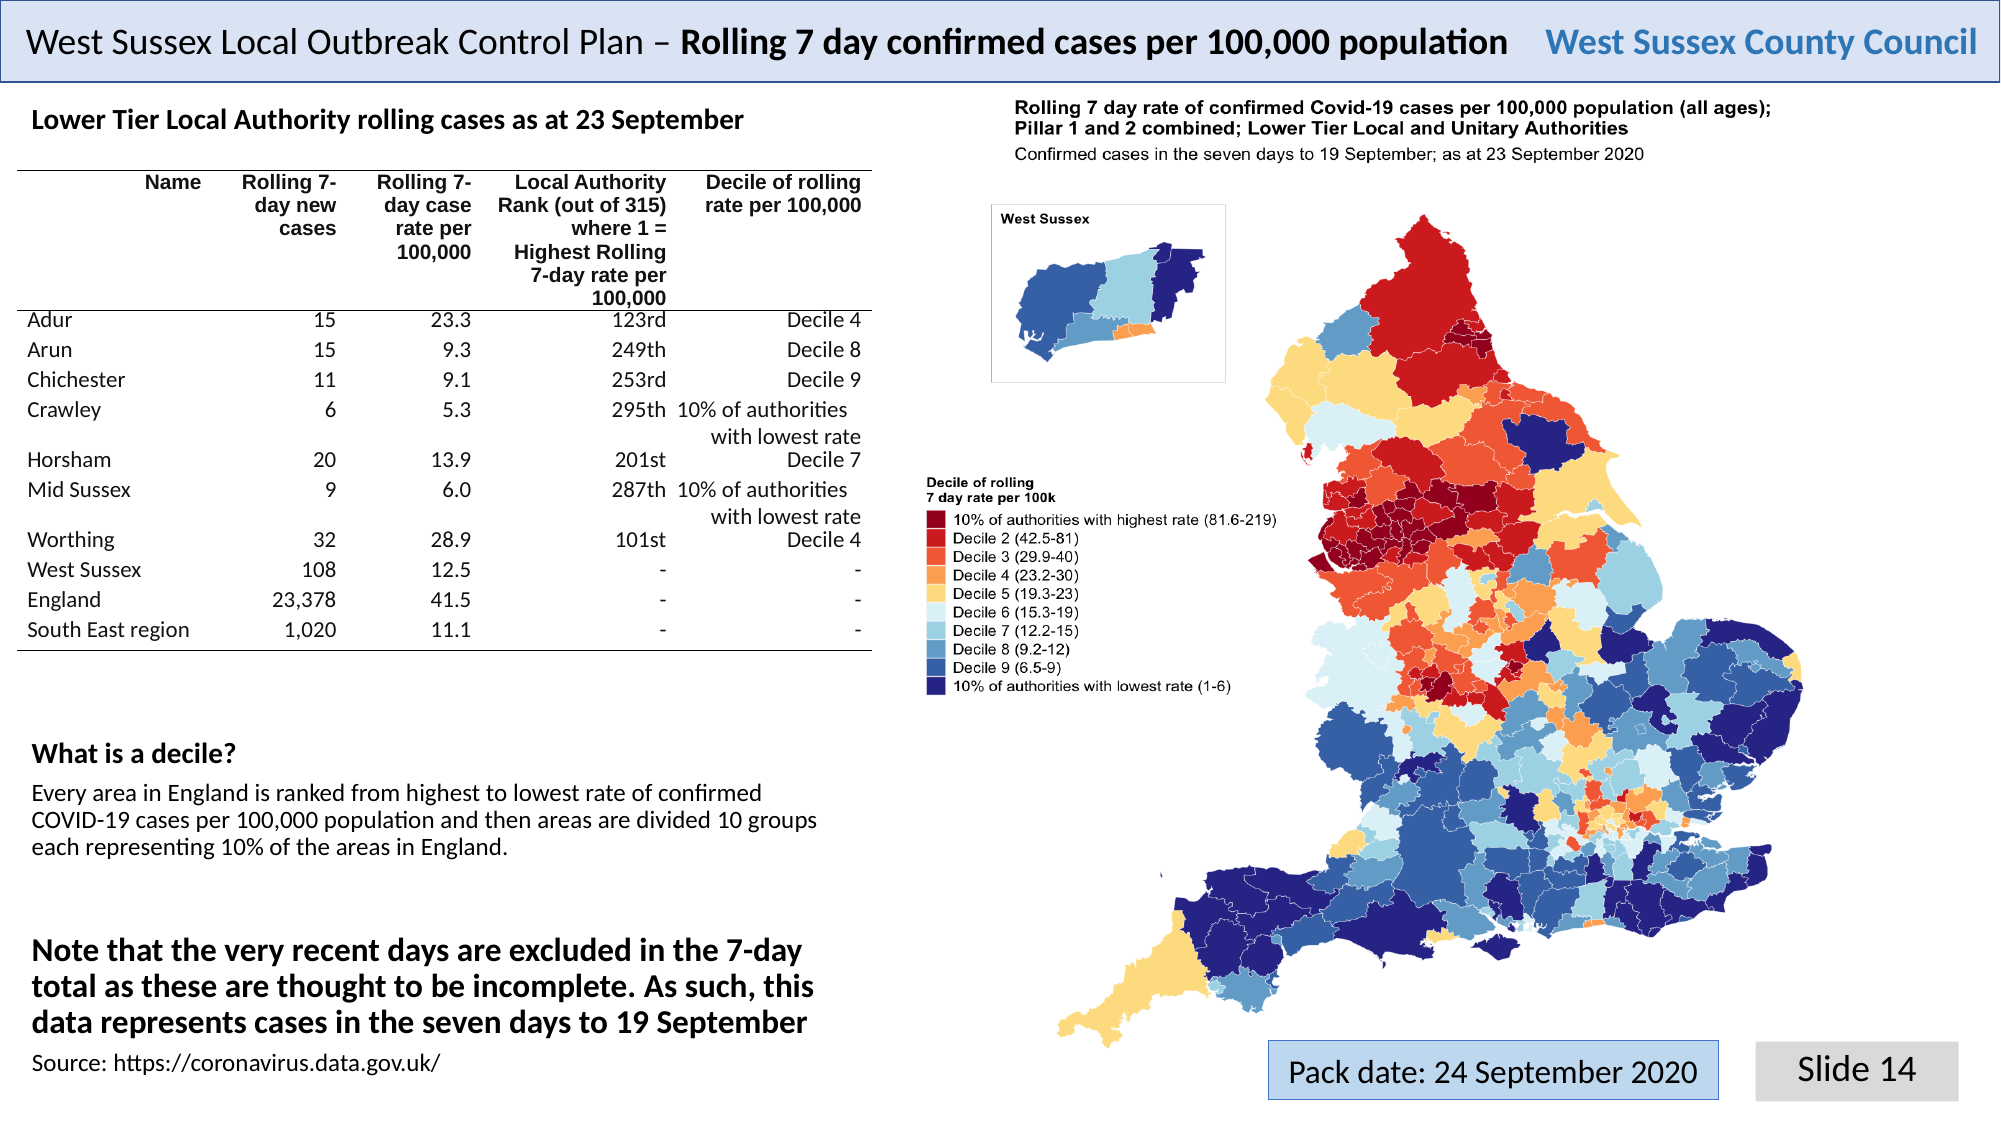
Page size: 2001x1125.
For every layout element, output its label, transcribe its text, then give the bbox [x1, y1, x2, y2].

table_cell 15 [212, 340, 347, 370]
table_cell - [482, 591, 677, 621]
table_cell 253rd [482, 370, 677, 400]
table_cell Decile 8 [677, 340, 872, 370]
list Every area in England is ranked from highest to lowest rate of confirmed COVID-19 cases per 100,000 population and then areas are divided 10 groups each representing 10% of the areas in England. [16, 772, 853, 900]
table_cell 13.9 [347, 450, 482, 480]
table_cell Crawley [17, 400, 212, 450]
table_cell Decile 4 [677, 311, 872, 340]
table_cell 5.3 [347, 400, 482, 450]
table_cell 1,020 [212, 621, 347, 650]
table_cell 41.5 [347, 591, 482, 621]
table_cell 9 [212, 480, 347, 531]
table_cell - [482, 621, 677, 650]
table_cell 101st [482, 531, 677, 561]
table_cell 20 [212, 450, 347, 480]
table_header Local Authority Rank (out of 315) where 1 = Highest Rolling 7-day rate per 100,000 [482, 171, 677, 310]
table_cell Arun [17, 340, 212, 370]
list Source: https://coronavirus.data.gov.uk/ [17, 1042, 660, 1103]
table_cell 9.1 [347, 370, 482, 400]
table_cell 32 [212, 531, 347, 561]
table_cell Chichester [17, 370, 212, 400]
table_cell 10% of authorities with lowest rate [677, 400, 872, 450]
table_cell 123rd [482, 311, 677, 340]
table_cell Adur [17, 311, 212, 340]
table_cell - [677, 621, 872, 650]
table_cell 295th [482, 400, 677, 450]
table_header Rolling 7-day case rate per 100,000 [347, 171, 482, 310]
list Note that the very recent days are excluded in the 7-day total as these are thought to be incomplete. As such, this data represents cases in the seven days to 19 September [16, 925, 853, 1006]
table_cell - [677, 561, 872, 591]
list What is a decile? [16, 731, 562, 772]
table_cell 11 [212, 370, 347, 400]
table_cell Decile 9 [677, 370, 872, 400]
table_cell - [482, 561, 677, 591]
table_header Decile of rolling rate per 100,000 [677, 171, 872, 310]
table_cell Worthing [17, 531, 212, 561]
table_cell 201st [482, 450, 677, 480]
table_cell Horsham [17, 450, 212, 480]
table_cell 12.5 [347, 561, 482, 591]
table_cell 23.3 [347, 311, 482, 340]
list Lower Tier Local Authority rolling cases as at 23 September [16, 97, 895, 173]
table_cell 9.3 [347, 340, 482, 370]
table_cell - [677, 591, 872, 621]
table_cell South East region [17, 621, 212, 650]
table_header Rolling 7-day new cases [212, 171, 347, 310]
table_cell 11.1 [347, 621, 482, 650]
table_cell 6.0 [347, 480, 482, 531]
table_cell 6 [212, 400, 347, 450]
table_cell 10% of authorities with lowest rate [677, 480, 872, 531]
table_cell West Sussex [17, 561, 212, 591]
table_cell Decile 7 [677, 450, 872, 480]
table_cell Decile 4 [677, 531, 872, 561]
table_header Name [17, 171, 212, 310]
table_cell 23,378 [212, 591, 347, 621]
table_cell 15 [212, 311, 347, 340]
picture [895, 91, 1959, 1104]
table_cell Mid Sussex [17, 480, 212, 531]
table_cell 28.9 [347, 531, 482, 561]
table_cell 249th [482, 340, 677, 370]
table_cell 108 [212, 561, 347, 591]
table_cell 287th [482, 480, 677, 531]
table_cell England [17, 591, 212, 621]
